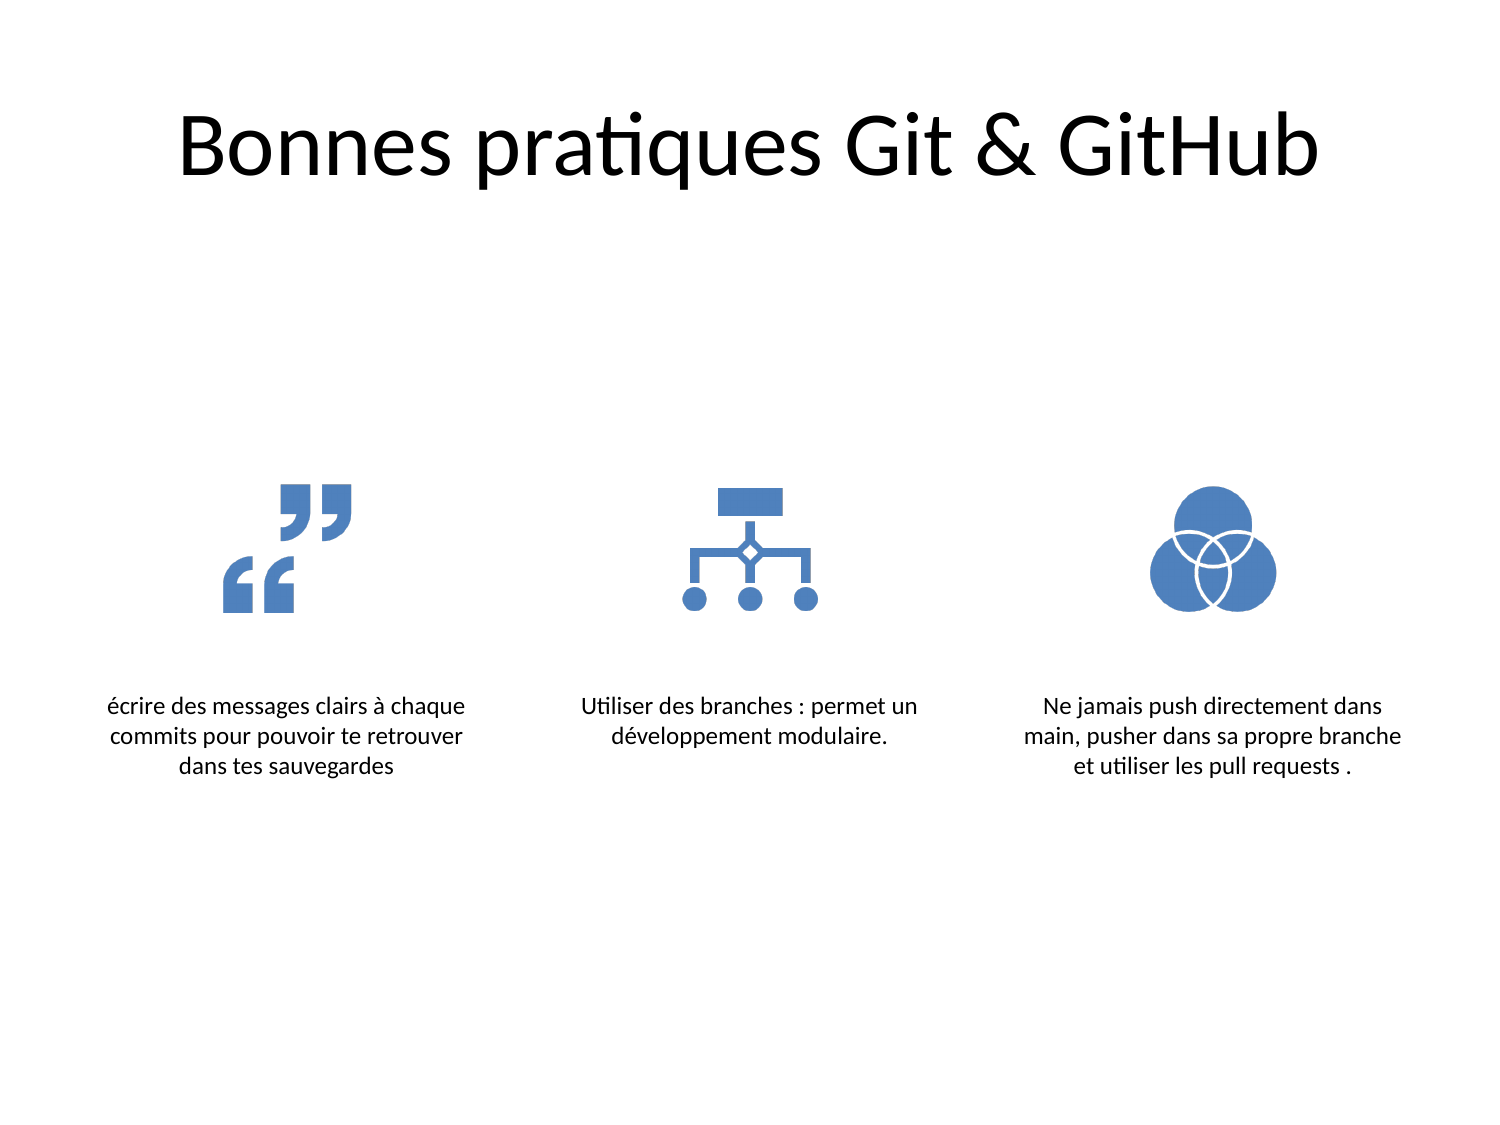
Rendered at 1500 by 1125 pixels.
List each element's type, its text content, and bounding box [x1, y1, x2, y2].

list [74, 262, 1426, 1006]
title Bonnes pratiques Git & GitHub [75, 45, 1425, 233]
